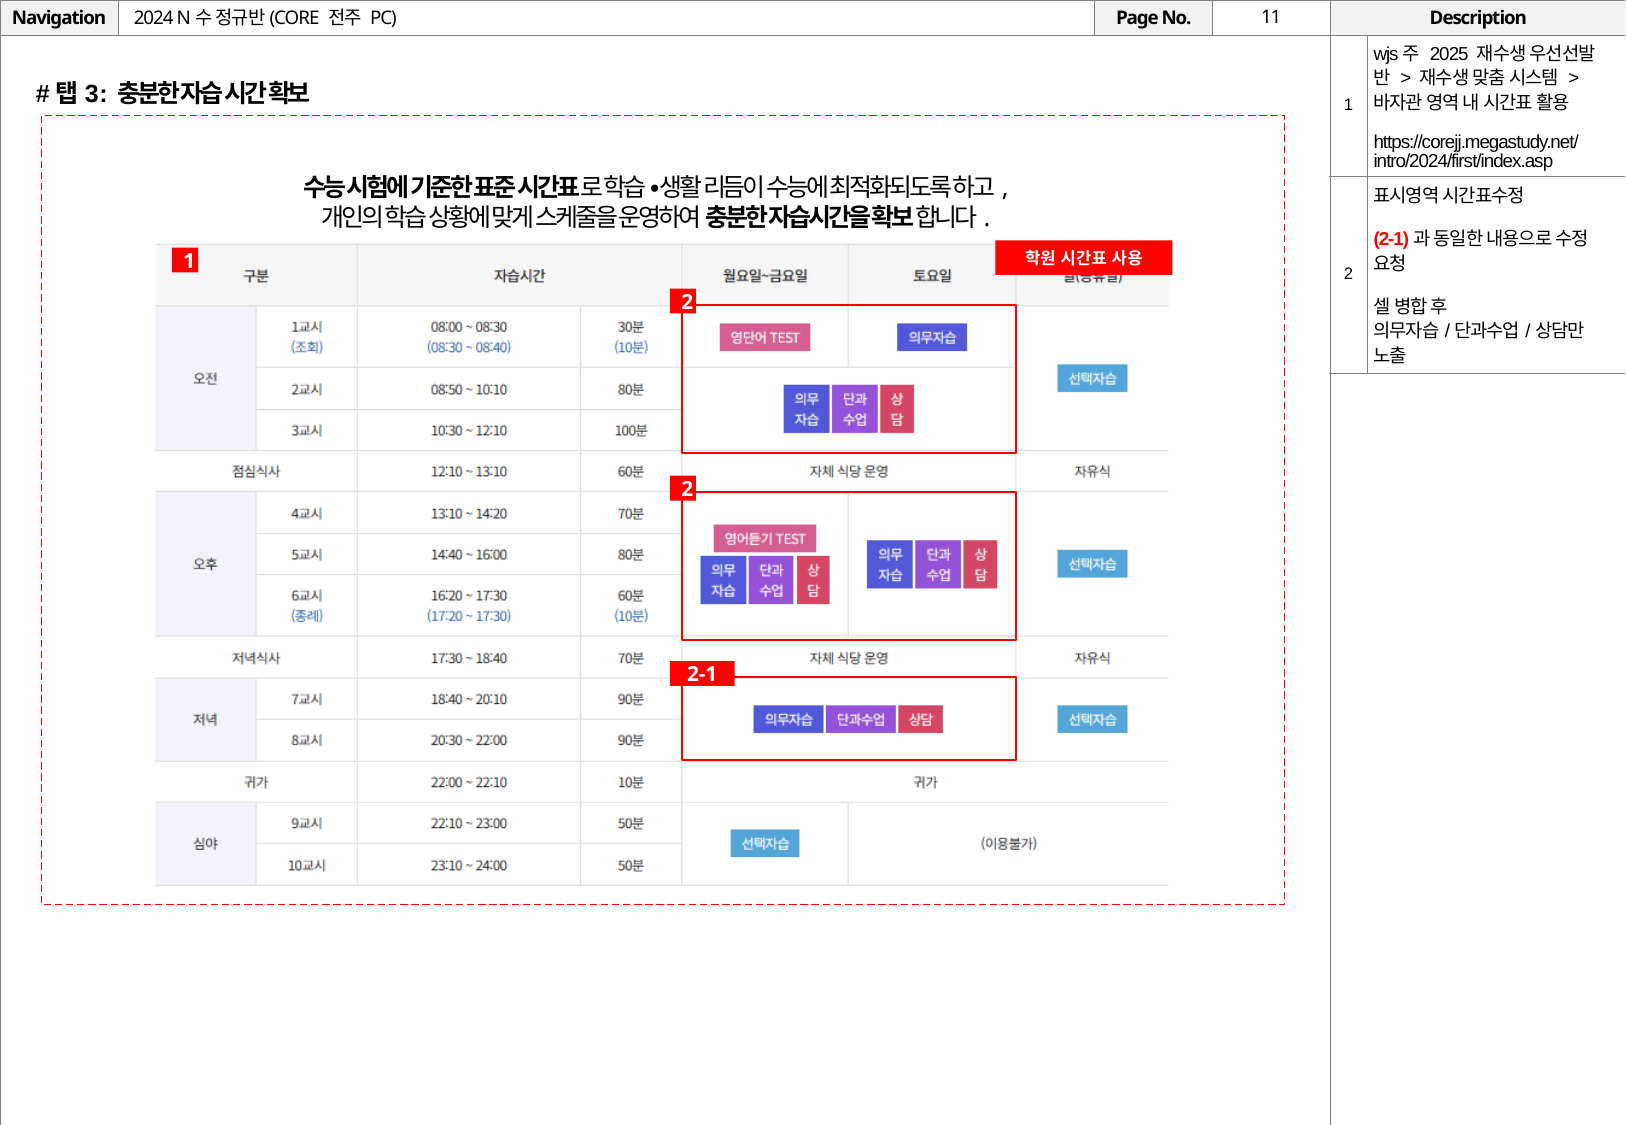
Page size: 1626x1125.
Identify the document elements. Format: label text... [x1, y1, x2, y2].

text_box [41, 115, 1285, 905]
title 2024 N수 정규반(CORE 전주 PC) [118, 0, 1097, 35]
text_box #탭3 : 충분한 자습 시간 확보 [21, 70, 459, 115]
picture [138, 239, 1179, 890]
table_cell 표시영역 시간표수정 (2-1)과 동일한 내용으로 수정 요청 셀 병합 후 의무자습/단과수업/상담만 노출 [1368, 177, 1625, 373]
table_header wjs주 2025 재수생 우선선발반 > 재수생 맞춤 시스템 > 바자관 영역 내 시간표 활용 https://corejj.megastudy.net/intro/2024/first/index.asp [1368, 36, 1625, 176]
table_header 1 [1329, 36, 1367, 176]
table_cell 2 [1329, 177, 1367, 373]
